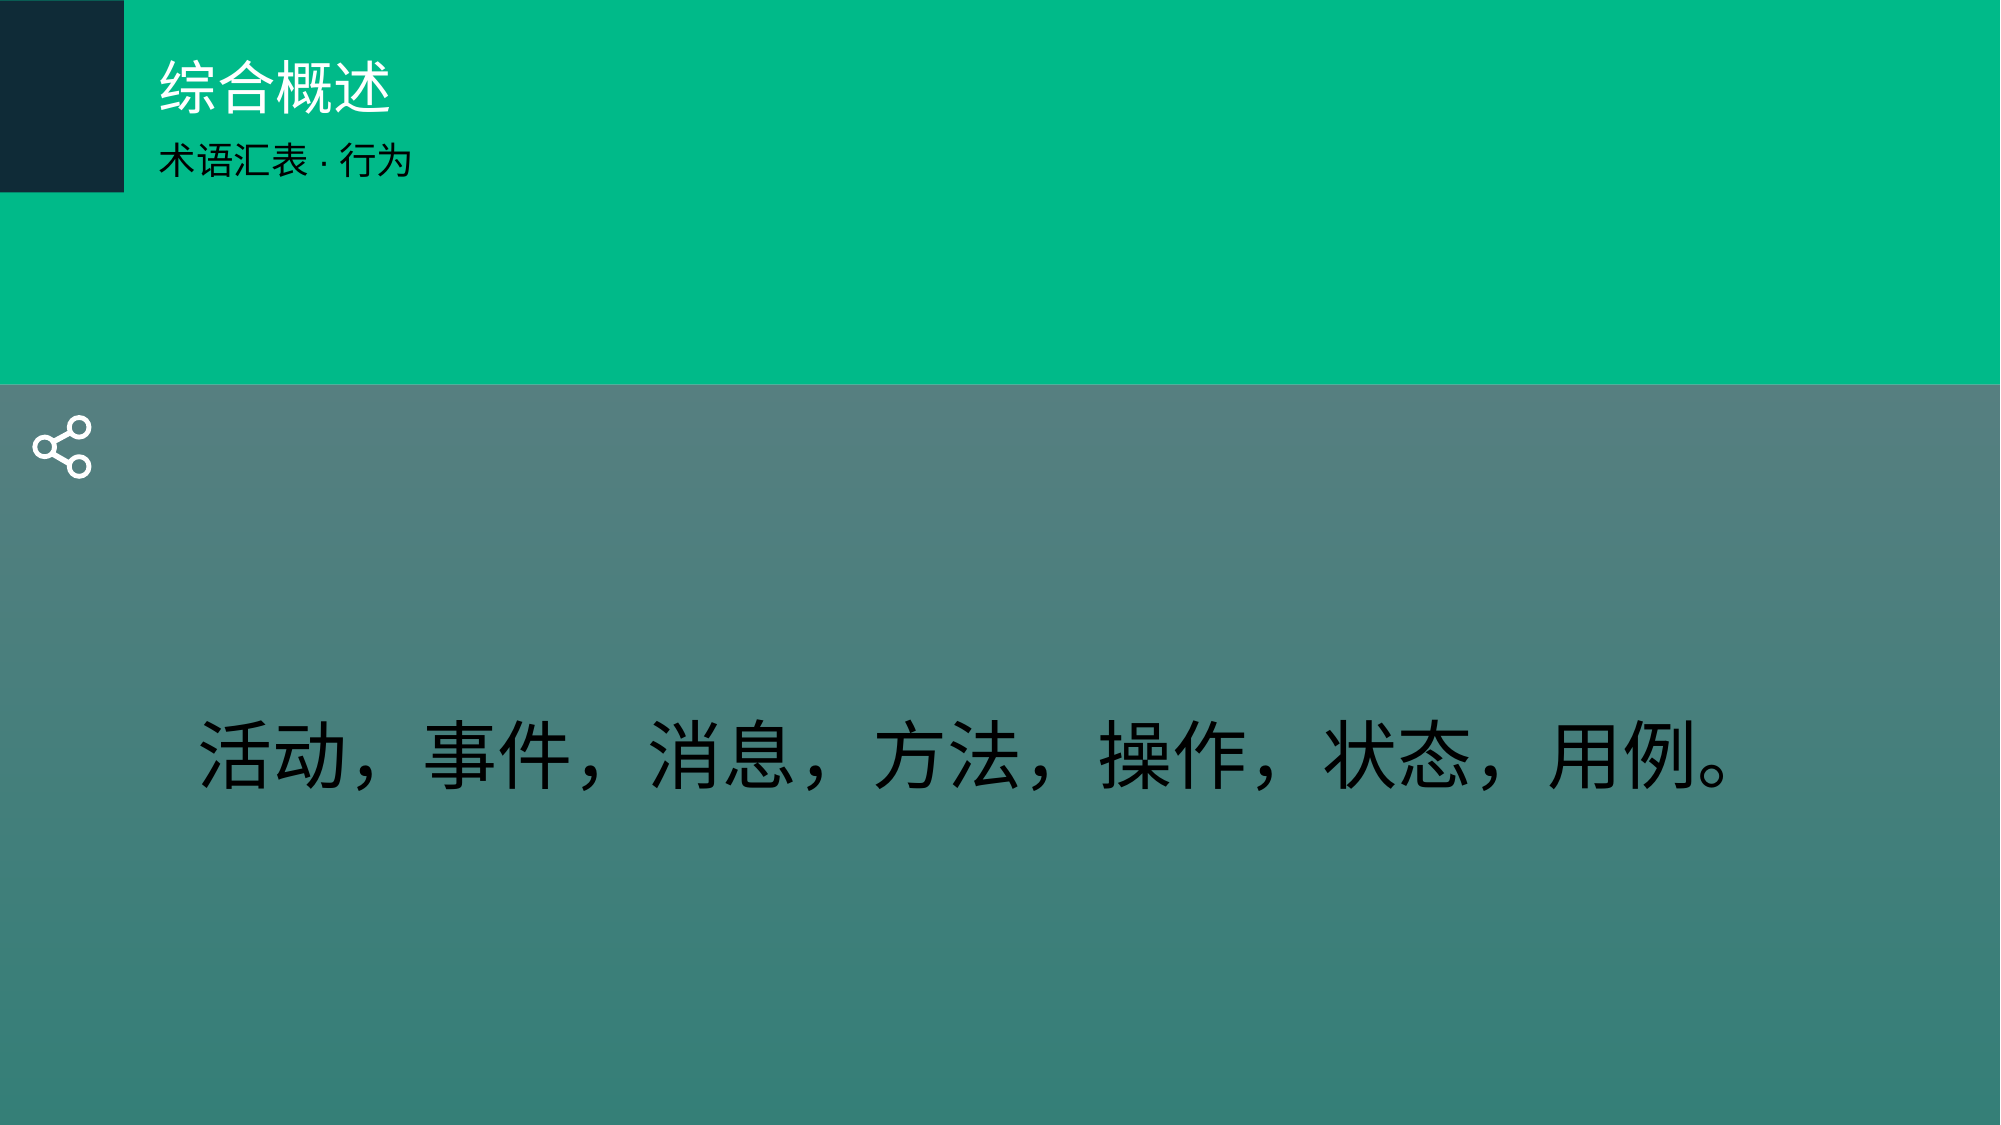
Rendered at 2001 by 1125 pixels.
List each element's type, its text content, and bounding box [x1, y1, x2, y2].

text_box 术语汇表·行为 [144, 129, 441, 190]
text_box 综合概述 [144, 43, 680, 129]
text_box [0, 0, 125, 193]
text_box [32, 415, 92, 479]
text_box [0, 0, 2000, 385]
text_box [0, 385, 2000, 1125]
text_box 活动，事件，消息，方法，操作，状态，用例。 [183, 701, 1817, 807]
